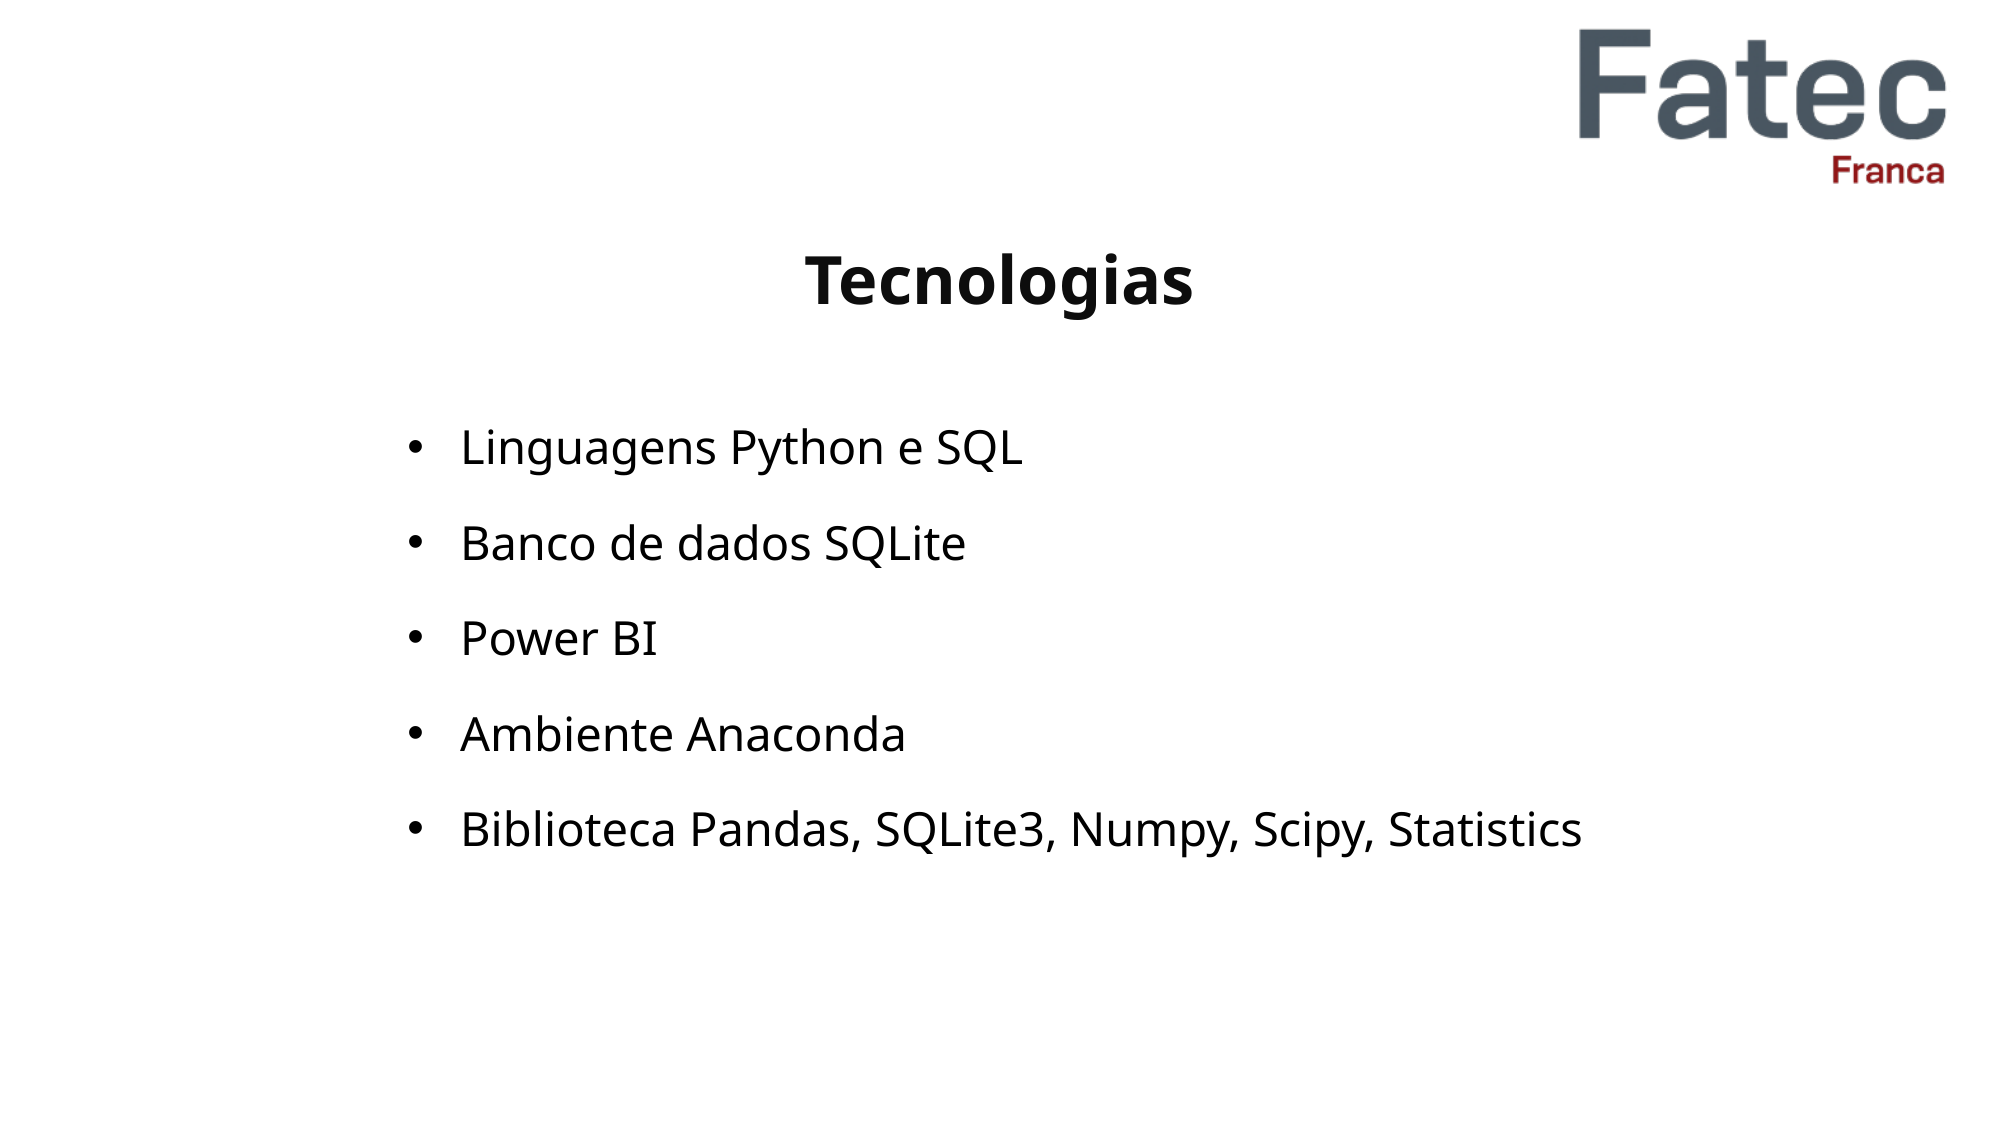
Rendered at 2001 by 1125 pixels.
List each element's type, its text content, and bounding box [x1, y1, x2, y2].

text_box Tecnologias [572, 239, 1428, 317]
subtitle Linguagens Python e SQL Banco de dados SQLite Power BI Ambiente Anaconda Biblioteca Pandas, SQLite3, Numpy, Scipy, Statistics [392, 406, 1608, 898]
picture [1517, 21, 2000, 204]
